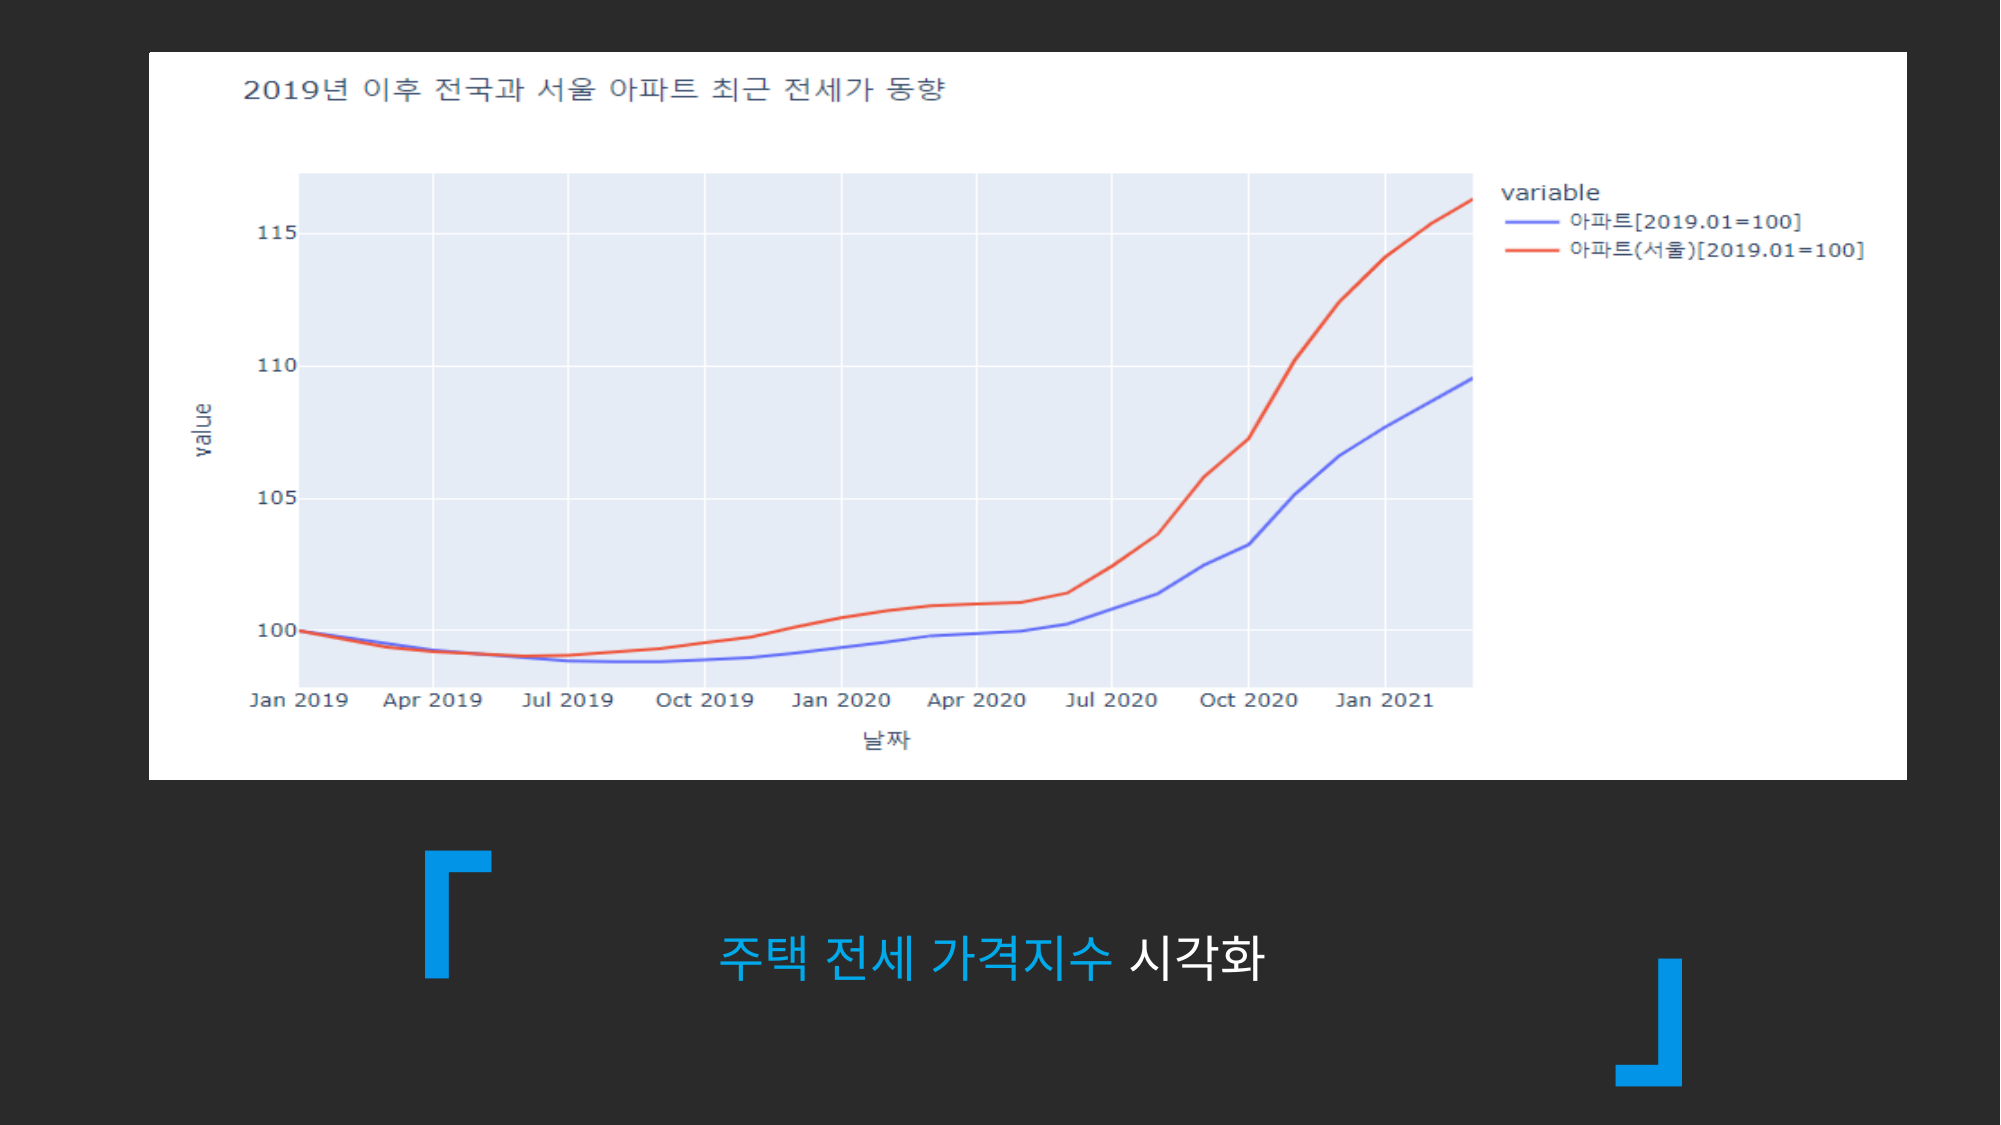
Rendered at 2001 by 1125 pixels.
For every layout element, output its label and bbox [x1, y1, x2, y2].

text_box [283, 813, 2000, 1125]
picture [149, 52, 1907, 780]
